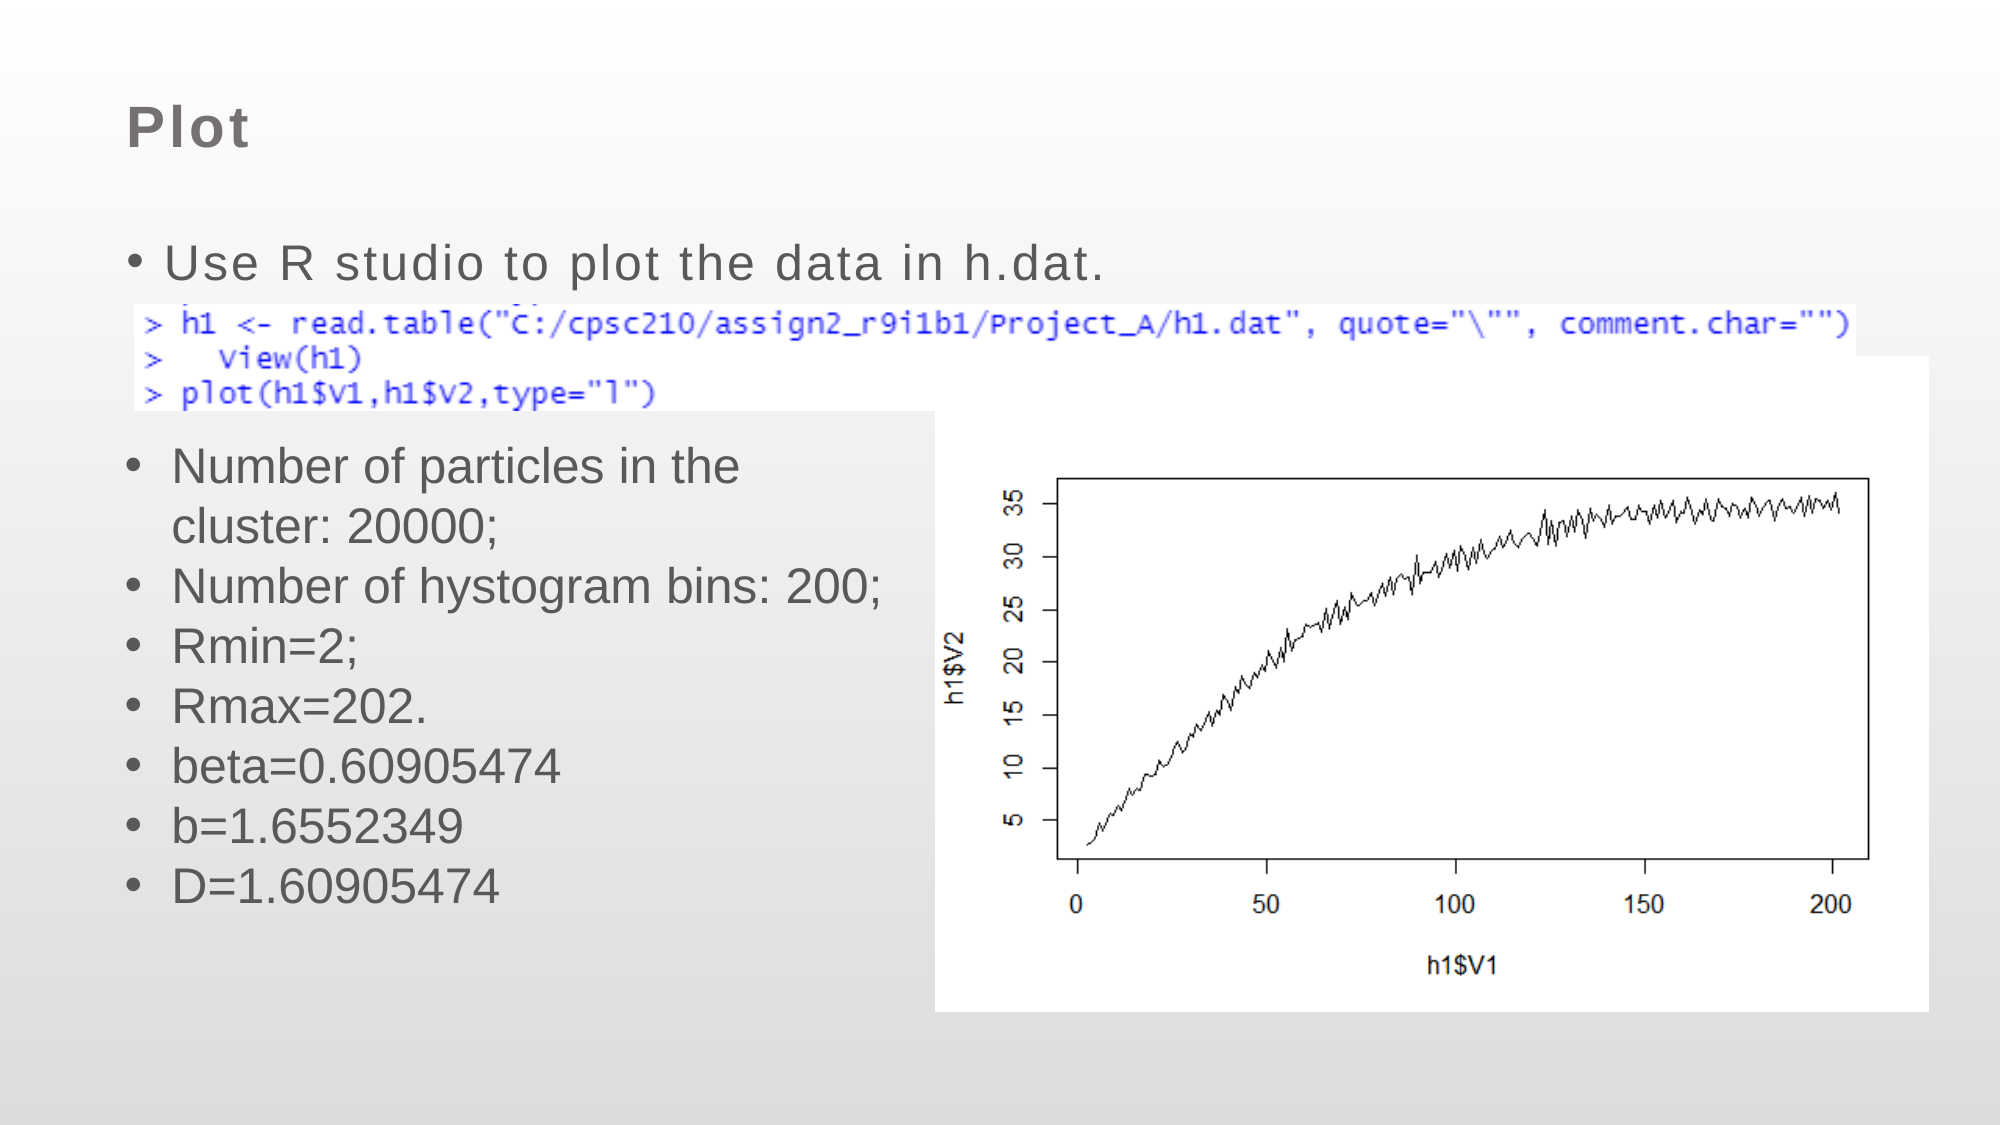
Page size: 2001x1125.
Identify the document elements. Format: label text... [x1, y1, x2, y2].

list Use R studio to plot the data in h.dat. [109, 212, 1891, 1040]
title Plot [109, 70, 1891, 178]
picture [134, 304, 1929, 1012]
text_box Number of particles in the cluster: 20000; Number of hystogram bins: 200; Rmin=2; Rmax=202. beta=0.60905474 b=1.6552349 D=1.60905474 [109, 426, 907, 982]
